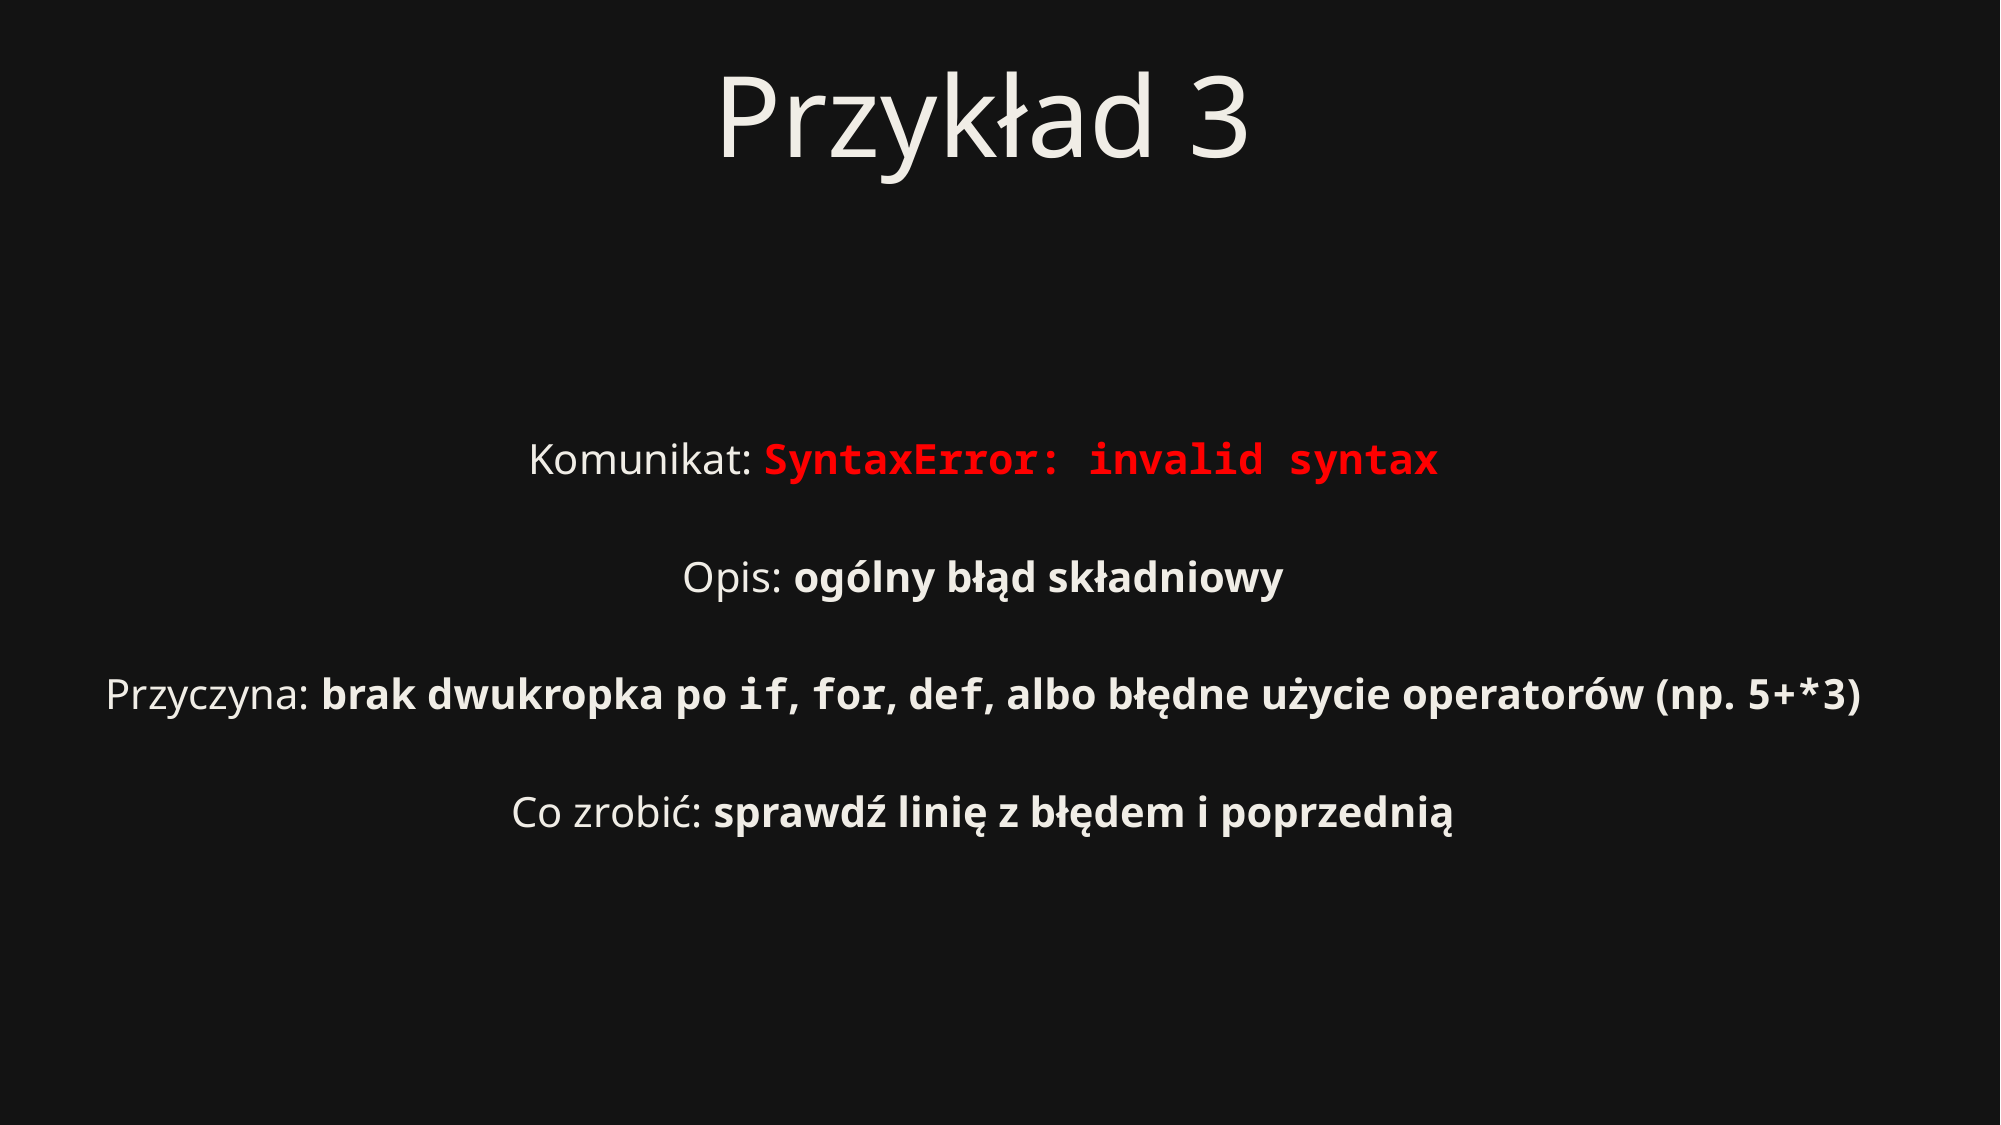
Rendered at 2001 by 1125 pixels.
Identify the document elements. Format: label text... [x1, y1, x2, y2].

title Przykład 3 [231, 21, 1736, 222]
subtitle Komunikat: SyntaxError: invalid syntax Opis: ogólny błąd składniowy Przyczyna: brak dwukropka po if, for, def, albo błędne użycie operatorów (np. 5+*3) Co zrobić: sprawdź linię z błędem i poprzednią [57, 340, 1909, 923]
